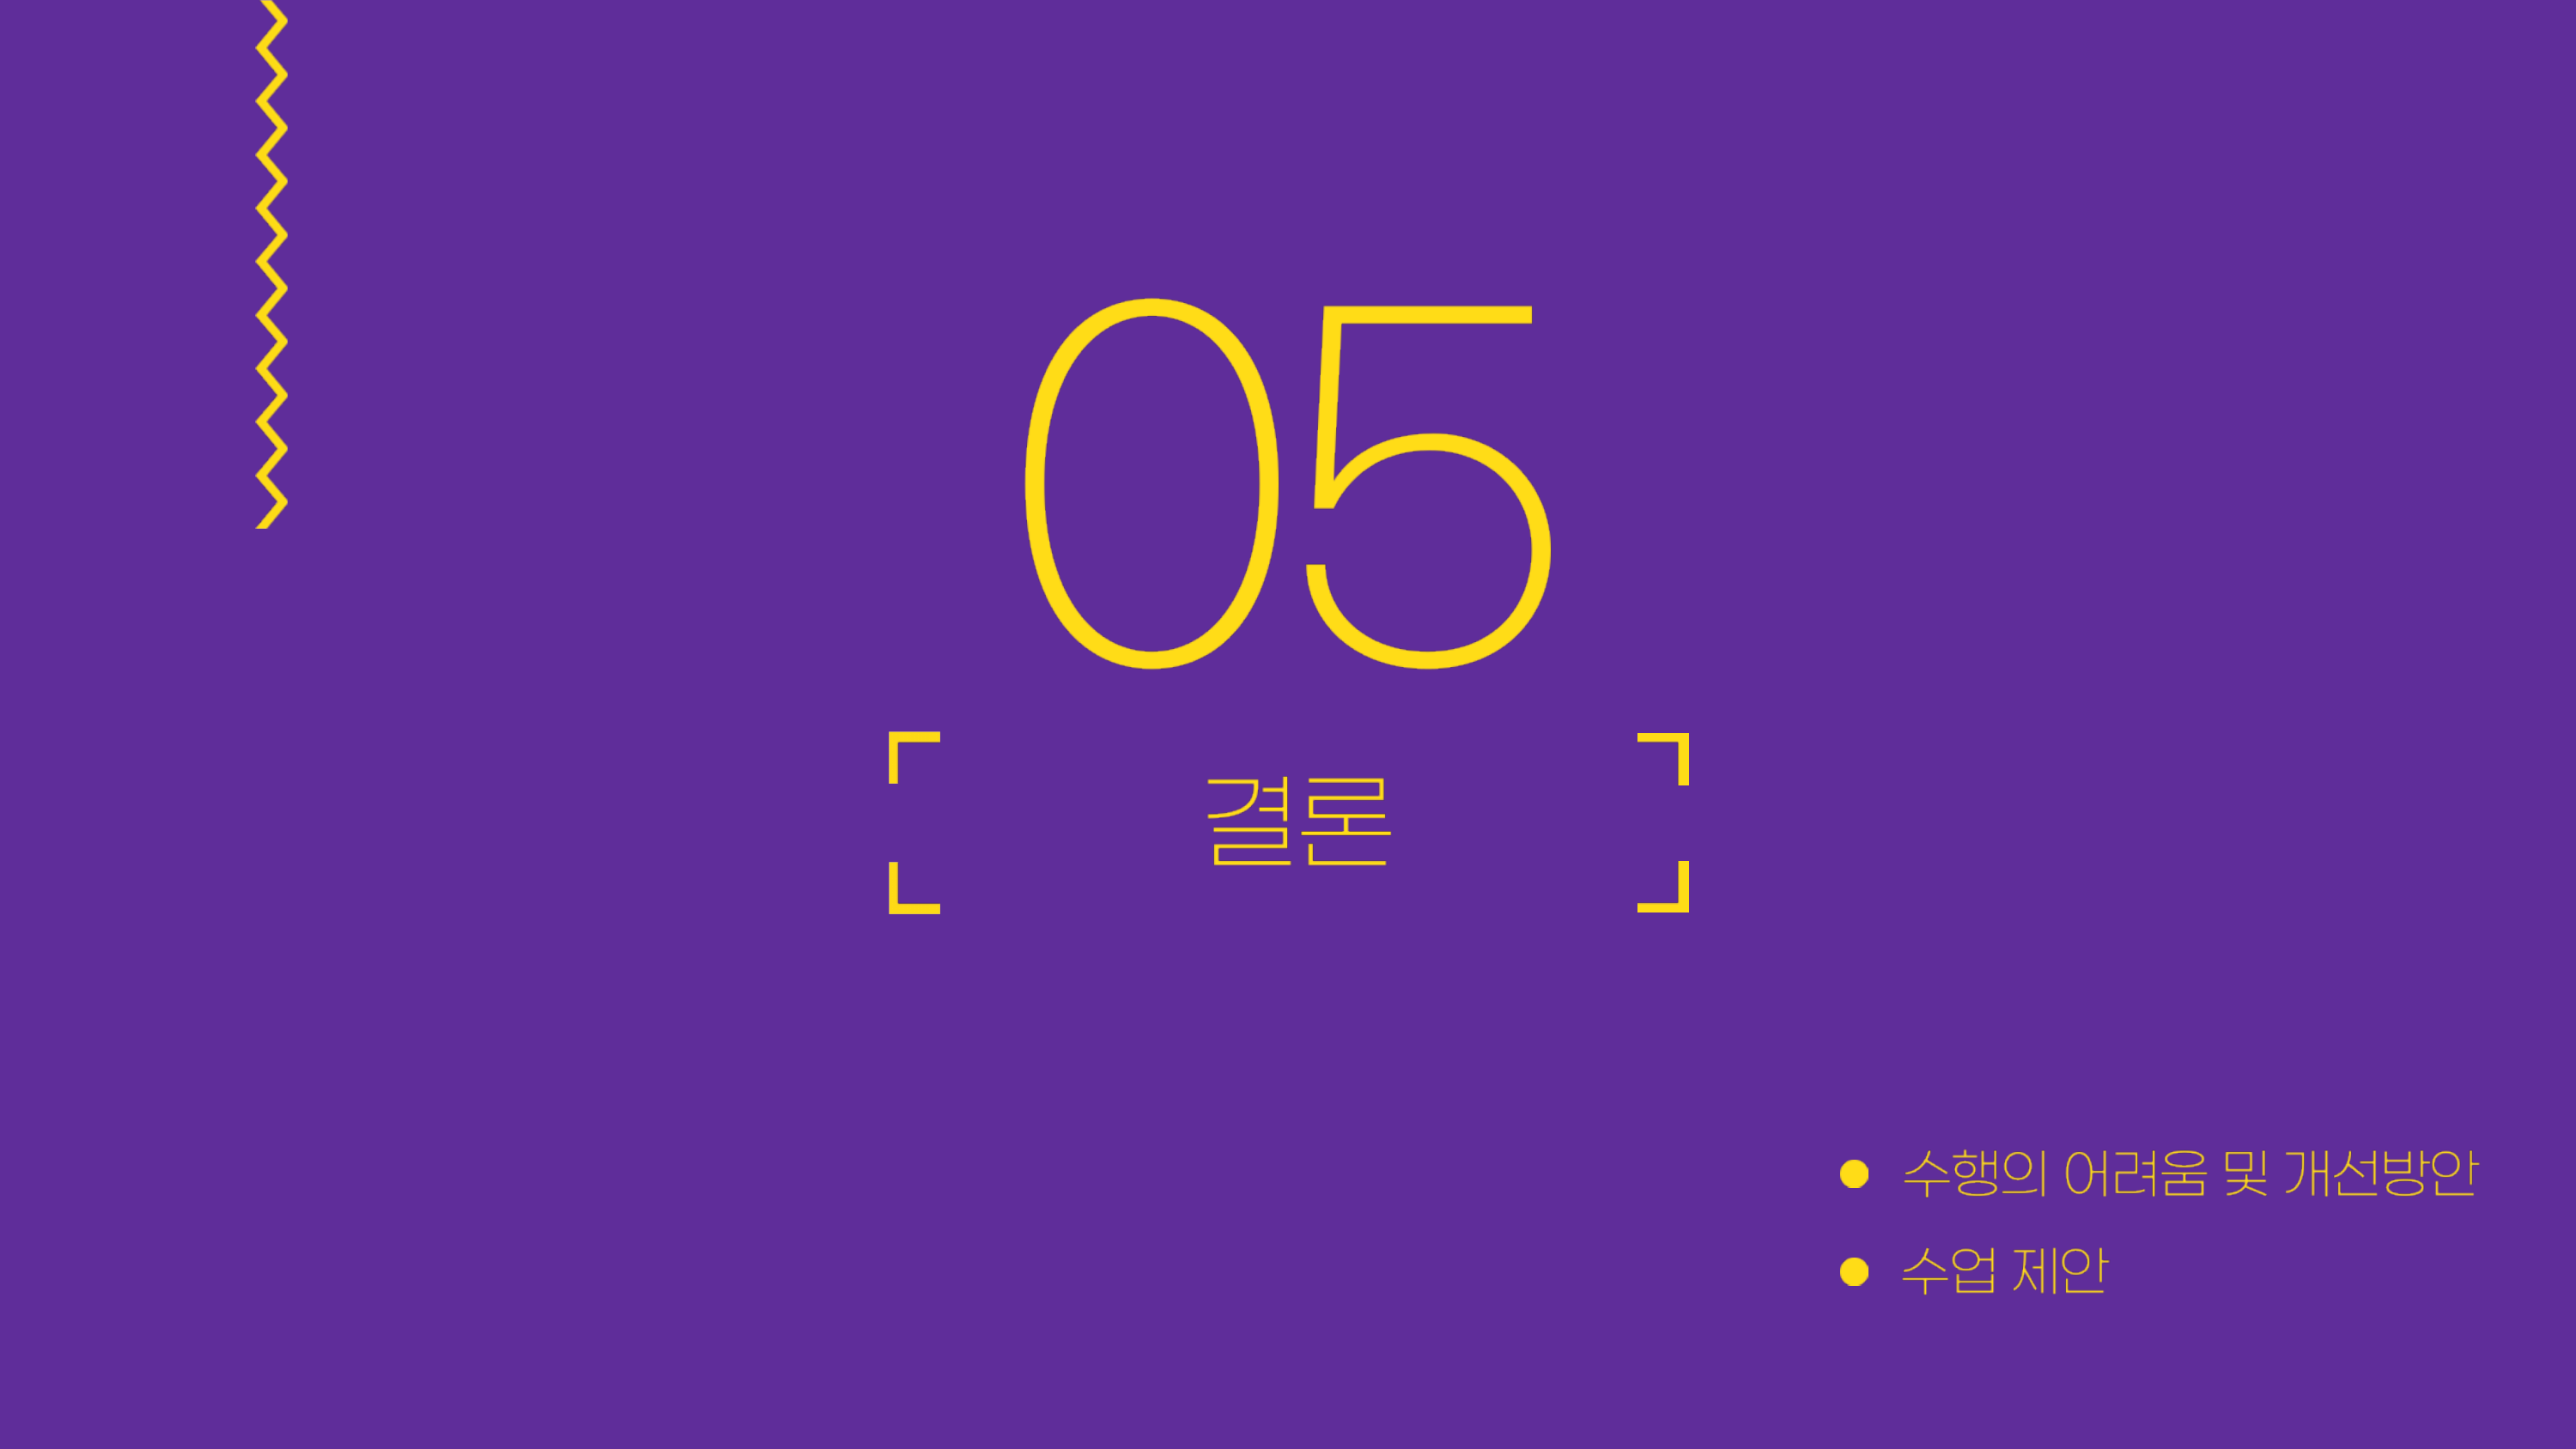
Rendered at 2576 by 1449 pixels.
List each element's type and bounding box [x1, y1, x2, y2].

picture [256, 281, 287, 528]
text_box [1637, 860, 1689, 913]
picture [1893, 1132, 2505, 1230]
text_box [1840, 1160, 1868, 1189]
text_box [7, 247, 536, 281]
text_box [888, 731, 940, 784]
picture [1891, 1231, 2136, 1329]
text_box [888, 862, 940, 914]
picture [819, 142, 1780, 955]
picture [256, 1, 287, 247]
text_box [1637, 733, 1689, 785]
text_box [1840, 1258, 1868, 1287]
